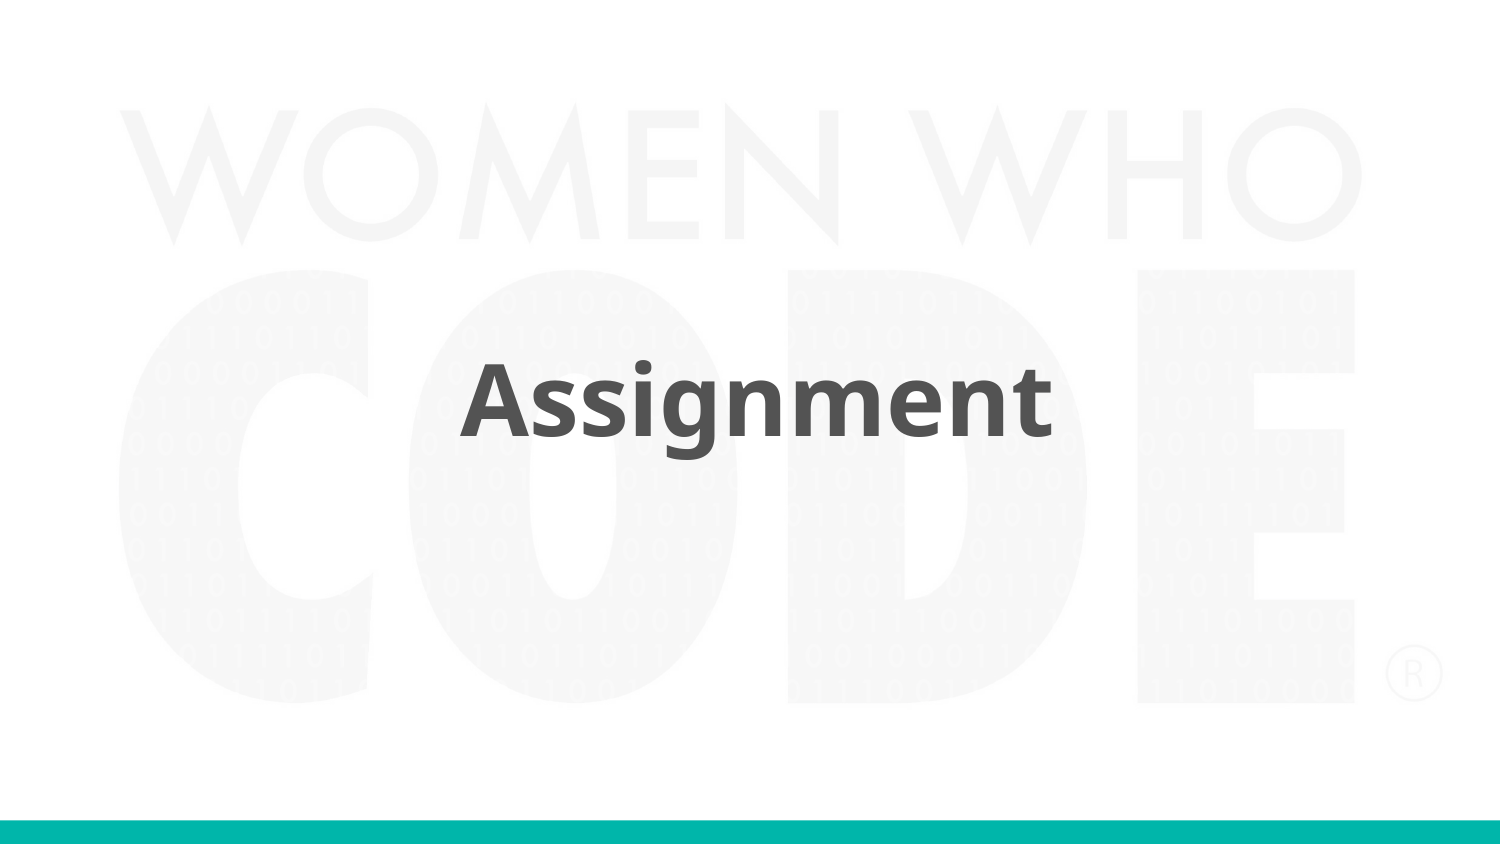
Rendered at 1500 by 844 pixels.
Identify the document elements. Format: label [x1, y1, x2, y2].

picture [0, 56, 1500, 757]
